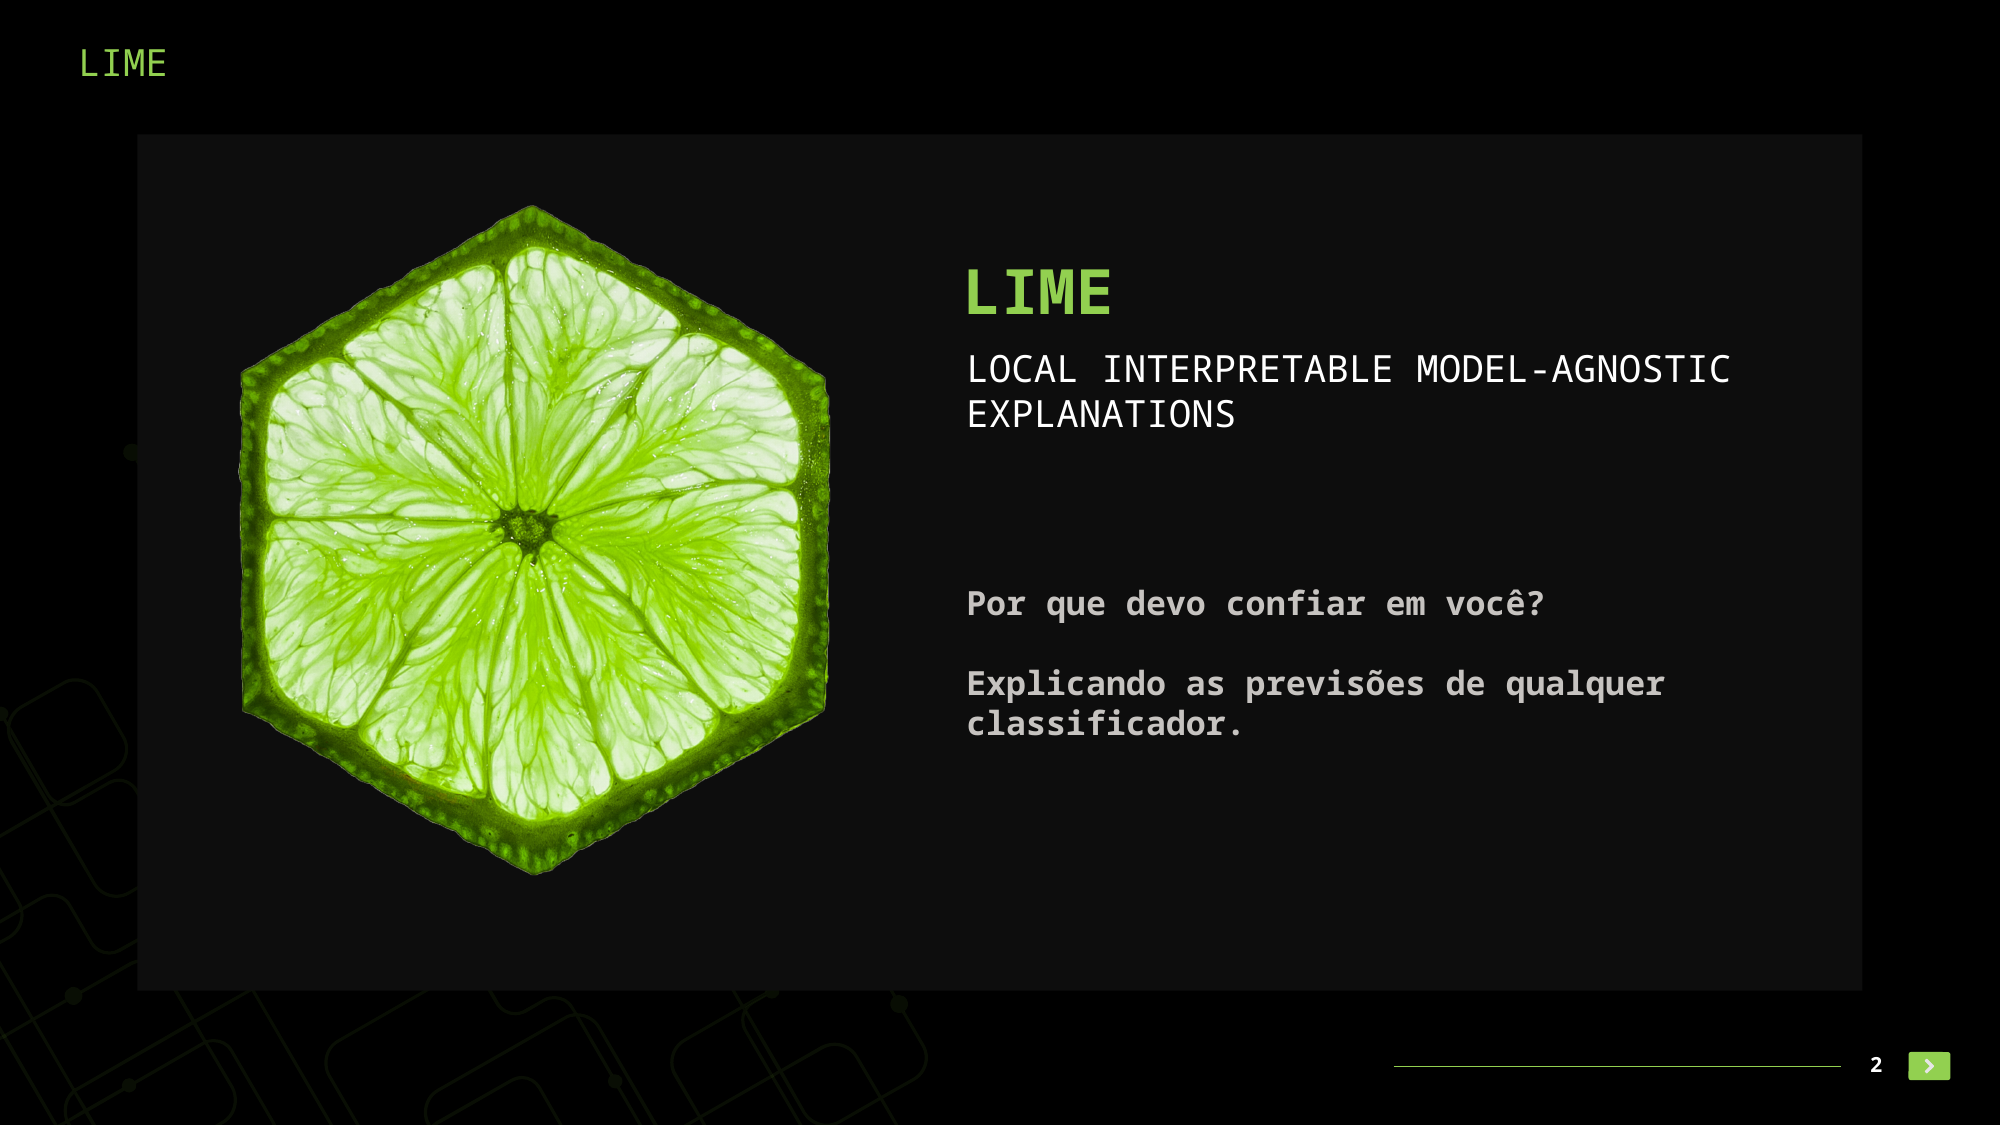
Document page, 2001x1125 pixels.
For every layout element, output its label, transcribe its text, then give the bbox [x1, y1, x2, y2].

text_box Por que devo confiar em você? Explicando as previsões de qualquer classificador. [951, 574, 1777, 750]
picture [150, 156, 918, 924]
text_box LIME [918, 244, 1129, 335]
text_box Local Interpretable Model-Agnostic Explanations [951, 337, 1829, 443]
text_box [136, 133, 1863, 992]
